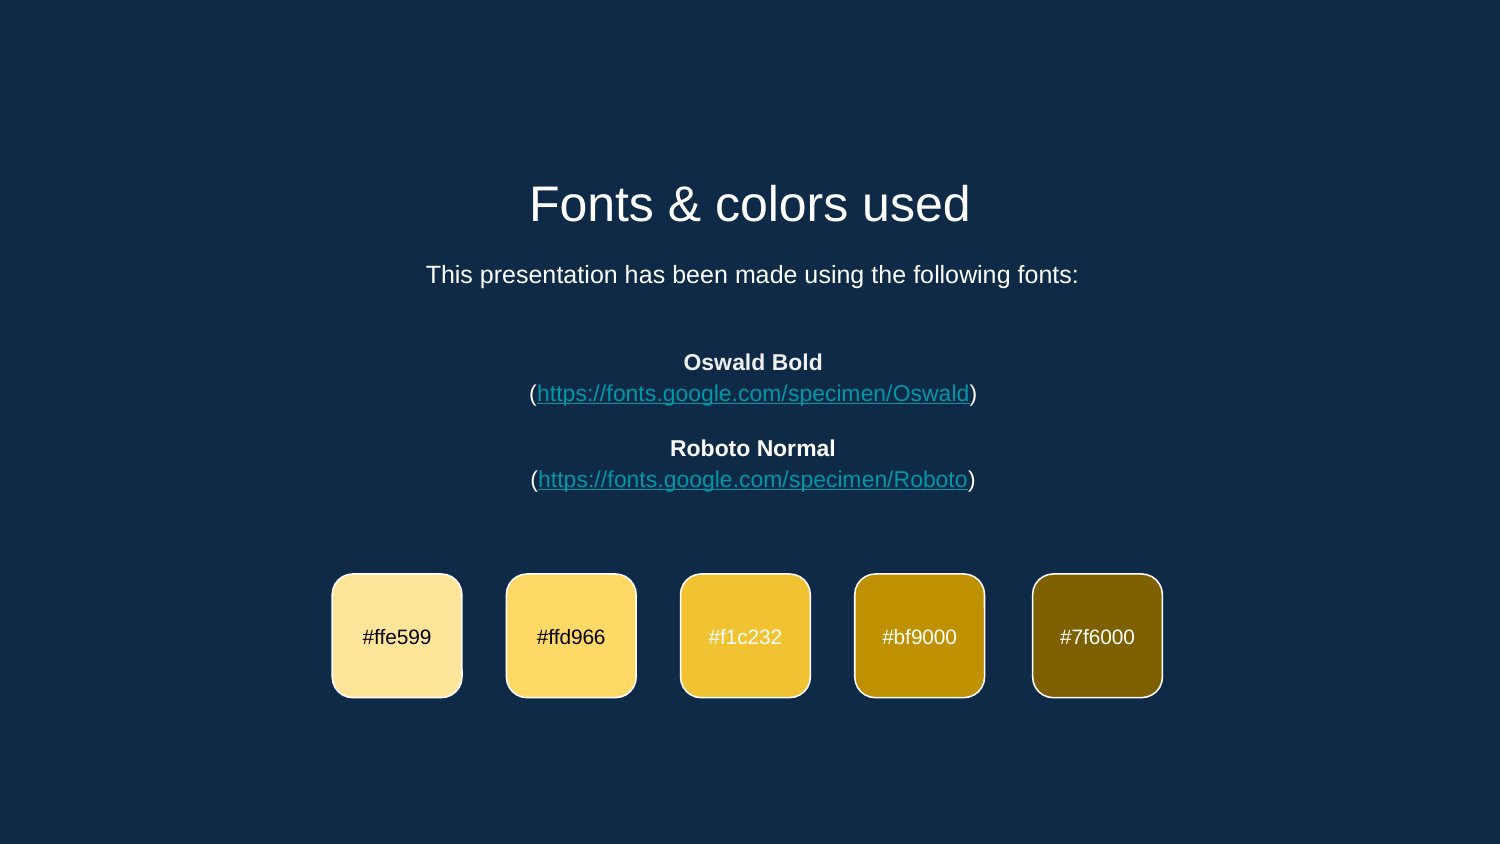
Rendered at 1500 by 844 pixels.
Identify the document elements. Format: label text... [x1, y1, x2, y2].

text_box [1032, 672, 1163, 698]
text_box [506, 672, 637, 698]
text_box #ffd966 [509, 599, 637, 672]
text_box [332, 672, 462, 698]
text_box [854, 573, 985, 599]
text_box #bf9000 [854, 599, 985, 672]
list Oswald Bold (https://fonts.google.com/specimen/Oswald) Roboto Normal (https://fonts.google.com/specimen/Roboto) [175, 314, 1332, 521]
list This presentation has been made using the following fonts: [175, 239, 1332, 312]
text_box [680, 672, 811, 698]
text_box [854, 672, 985, 698]
text_box [332, 573, 462, 599]
text_box [1032, 573, 1163, 599]
text_box [680, 573, 811, 599]
text_box #ffe599 [332, 599, 462, 672]
text_box [506, 573, 637, 599]
text_box #7f6000 [1032, 599, 1163, 672]
text_box #f1c232 [680, 599, 811, 672]
title Fonts & colors used [171, 156, 1328, 236]
